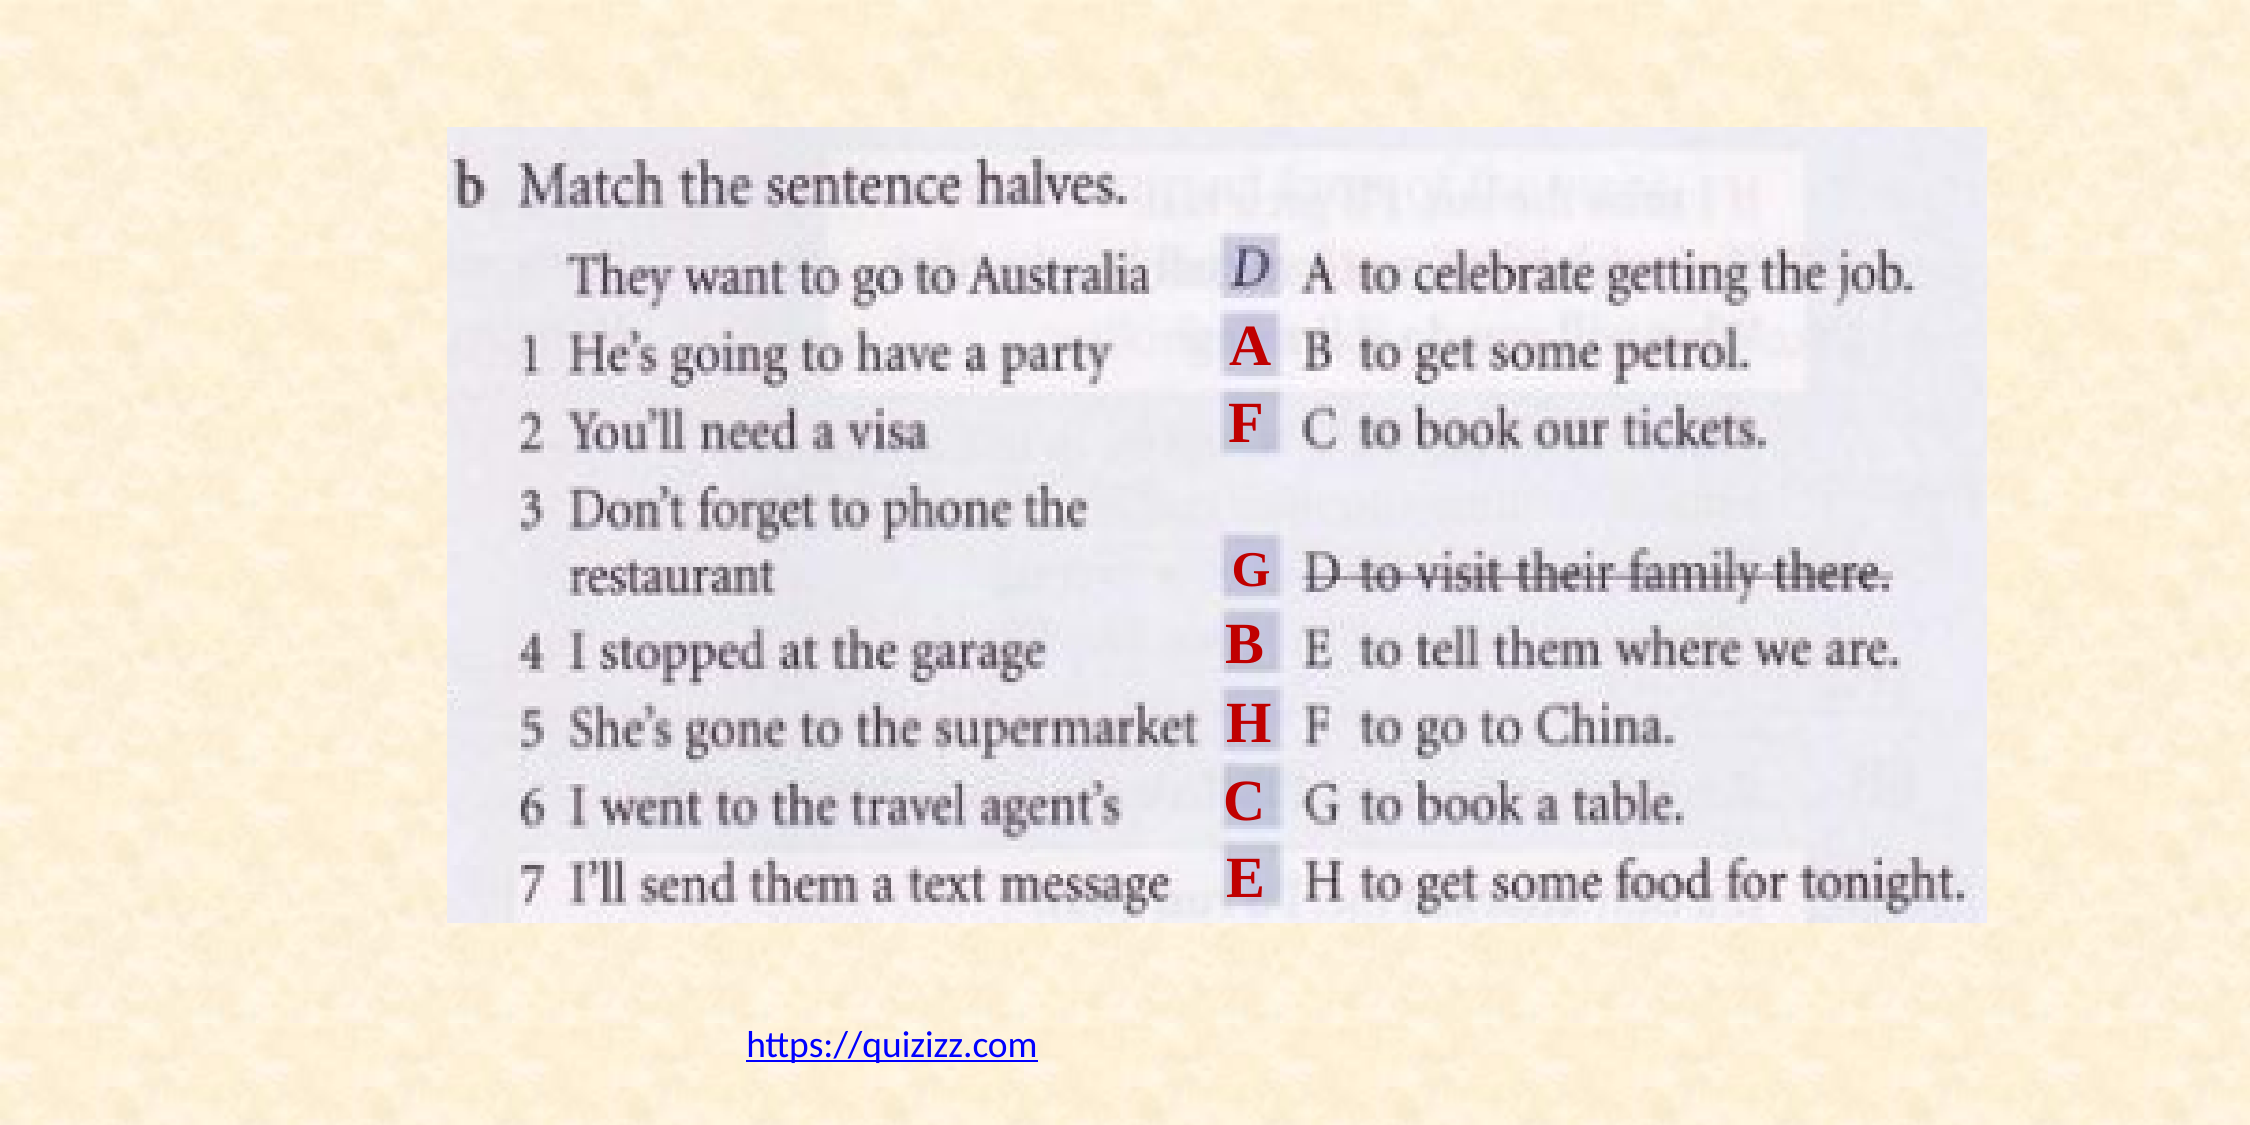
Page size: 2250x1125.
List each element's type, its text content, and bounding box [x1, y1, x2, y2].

picture [0, 0, 2250, 1125]
text_box https://quizizz.com [731, 1012, 1053, 1073]
